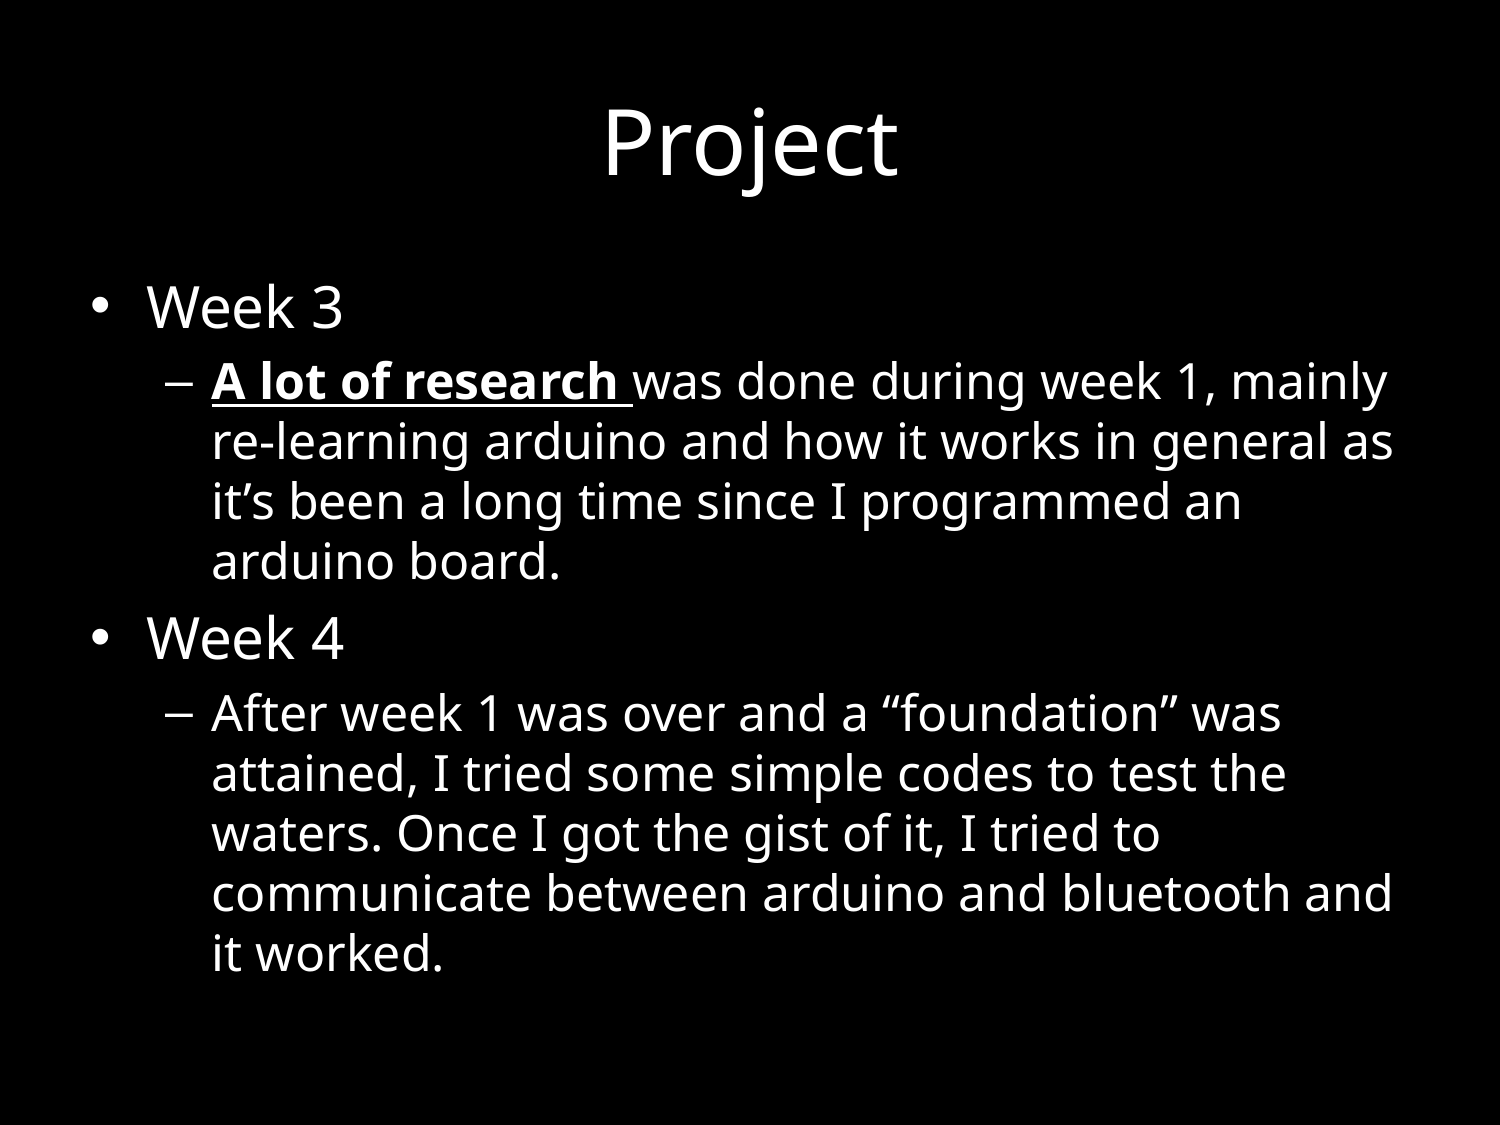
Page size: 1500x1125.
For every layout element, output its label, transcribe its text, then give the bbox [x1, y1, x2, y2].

title Project [75, 45, 1425, 233]
list Week 3 A lot of research was done during week 1, mainly re-learning arduino and how it works in general as it’s been a long time since I programmed an arduino board. Week 4 After week 1 was over and a “foundation” was attained, I tried some simple codes to test the waters. Once I got the gist of it, I tried to communicate between arduino and bluetooth and it worked. [75, 262, 1425, 1005]
